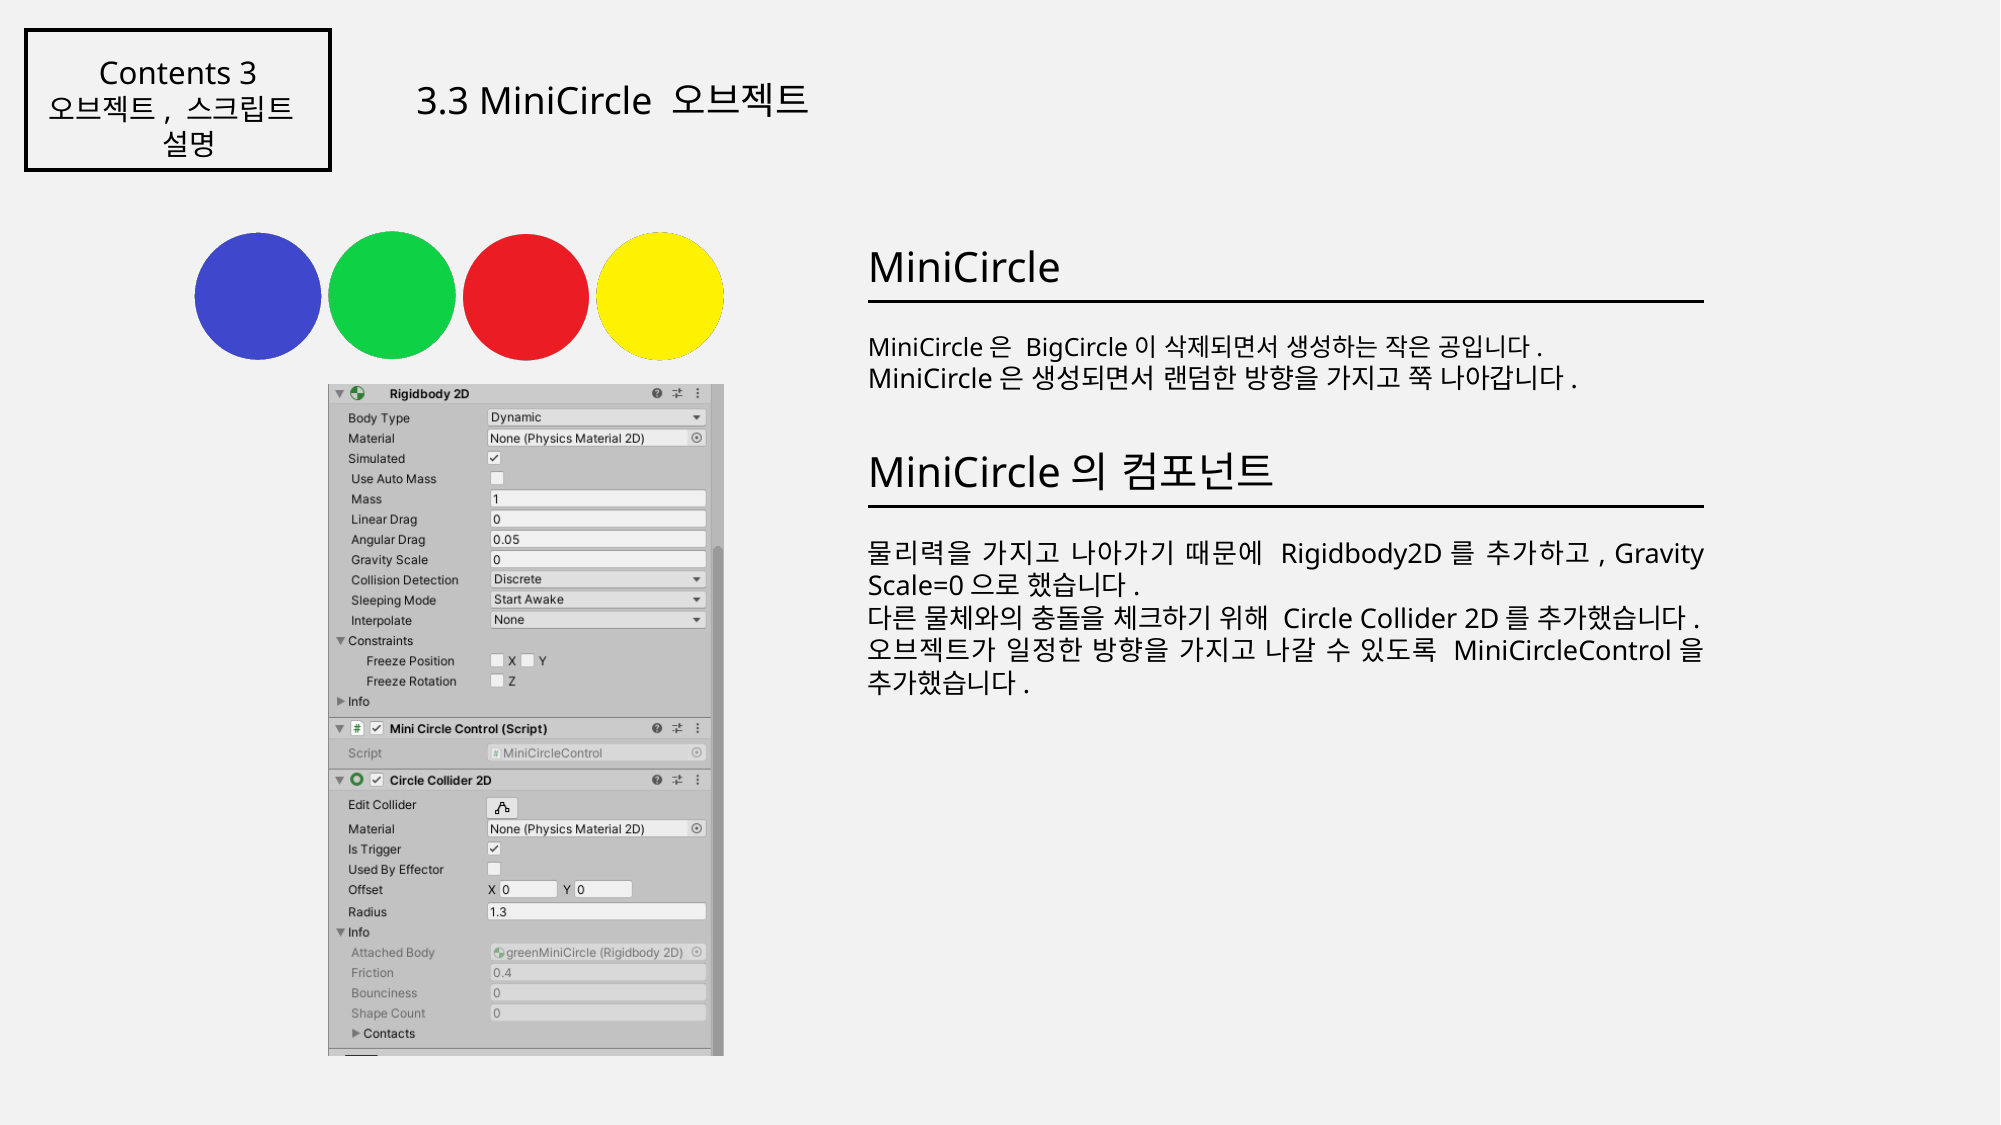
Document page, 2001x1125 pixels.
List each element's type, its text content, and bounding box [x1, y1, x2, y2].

picture [328, 384, 724, 1056]
picture [327, 230, 457, 360]
picture [595, 231, 725, 361]
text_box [26, 29, 330, 171]
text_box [853, 438, 1719, 741]
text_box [853, 233, 1719, 403]
picture [193, 231, 323, 361]
text_box 3.3 MiniCircle 오브젝트 [391, 69, 1308, 129]
picture [461, 232, 591, 362]
